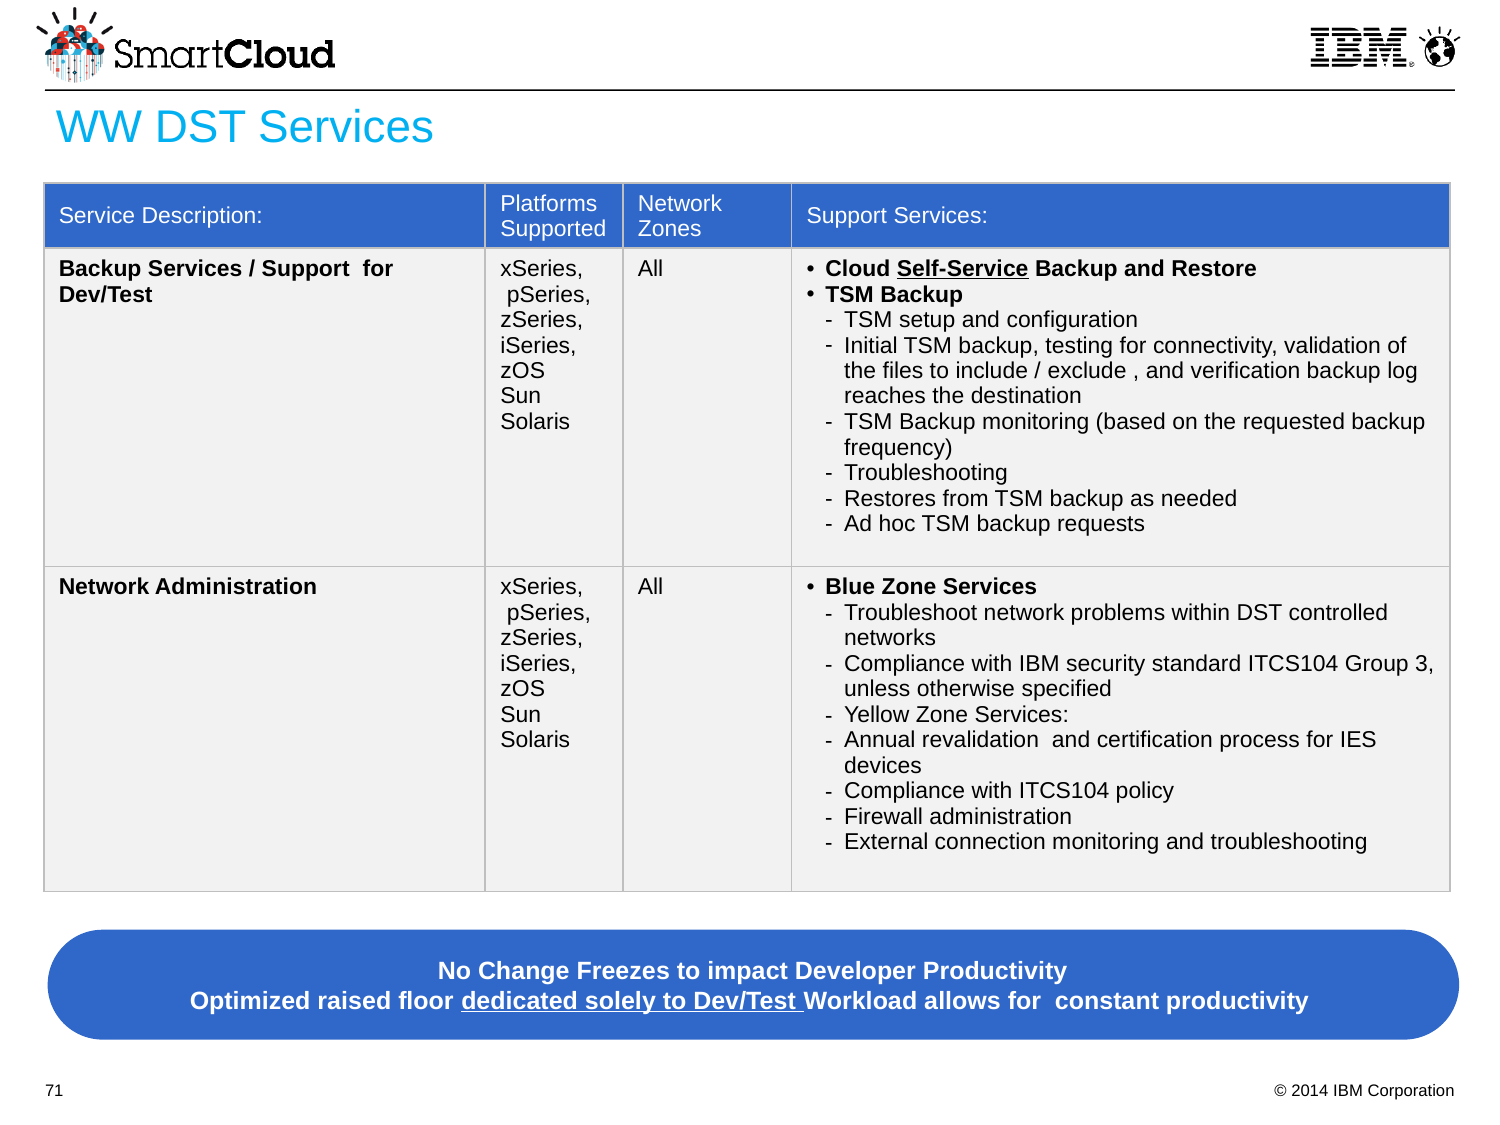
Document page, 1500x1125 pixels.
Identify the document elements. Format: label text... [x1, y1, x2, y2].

table_cell xSeries, pSeries, zSeries, iSeries, zOS Sun Solaris [486, 567, 622, 891]
picture [31, 5, 335, 84]
table_cell Backup Services / Support for Dev/Test [45, 249, 484, 566]
table_cell All [624, 567, 791, 891]
table_header Platforms Supported [486, 184, 622, 247]
table_cell All [624, 249, 791, 566]
table_cell xSeries, pSeries, zSeries, iSeries, zOS Sun Solaris [486, 249, 622, 566]
table_cell Blue Zone Services Troubleshoot network problems within DST controlled networks Compliance with IBM security standard ITCS104 Group 3, unless otherwise specified Yellow Zone Services: Annual revalidation and certification process for IES devices Compliance with ITCS104 policy Firewall administration External connection monitoring and troubleshooting [792, 567, 1449, 891]
title WW DST Services [40, 95, 1466, 151]
table_cell Network Administration [45, 567, 484, 891]
table_header Service Description: [45, 184, 484, 247]
picture [1296, 12, 1471, 79]
text_box No Change Freezes to impact Developer Productivity Optimized raised floor dedicated solely to Dev/Test Workload allows for constant productivity [47, 929, 1460, 1040]
table_header Network Zones [624, 184, 791, 247]
slide_number 71 [29, 1072, 91, 1103]
table_cell Cloud Self-Service Backup and Restore TSM Backup TSM setup and configuration Initial TSM backup, testing for connectivity, validation of the files to include / exclude , and verification backup log reaches the destination TSM Backup monitoring (based on the requested backup frequency) Troubleshooting Restores from TSM backup as needed Ad hoc TSM backup requests [792, 249, 1449, 566]
table_header Support Services: [792, 184, 1449, 247]
